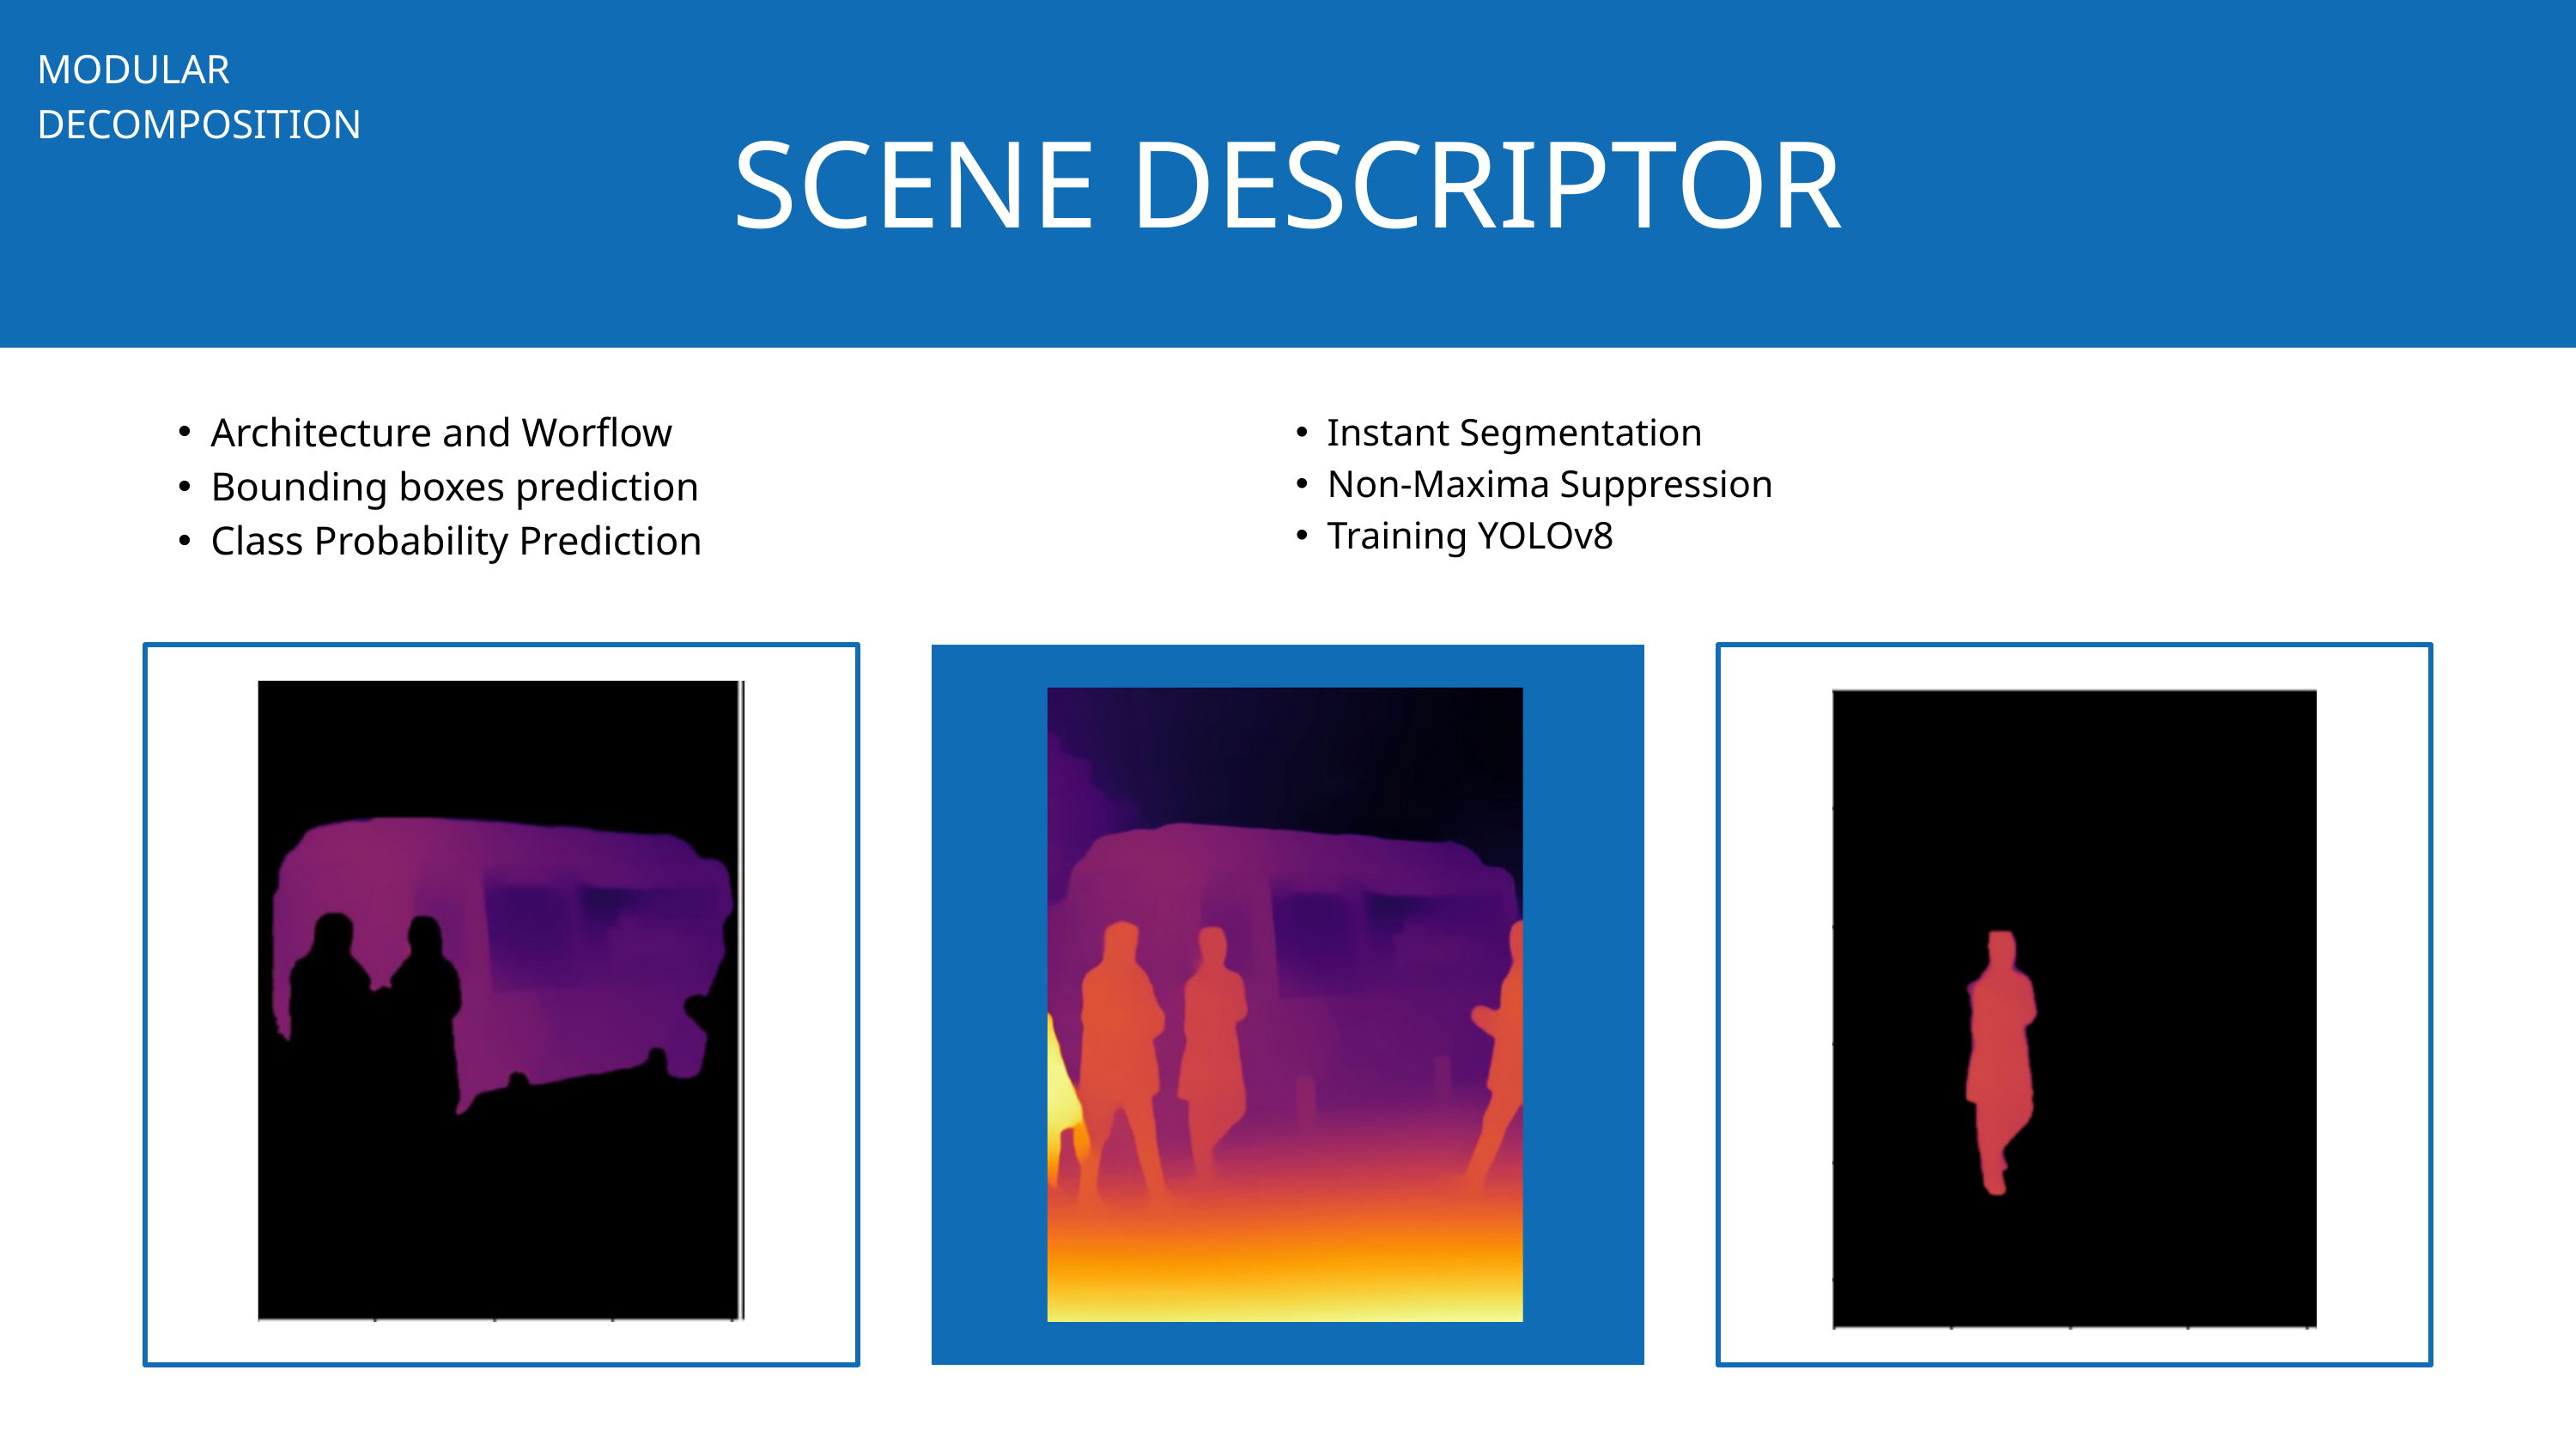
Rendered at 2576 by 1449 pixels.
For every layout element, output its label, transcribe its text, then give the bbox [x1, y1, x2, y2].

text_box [931, 645, 1645, 1366]
text_box Architecture and Worflow Bounding boxes prediction Class Probability Prediction [144, 400, 1203, 621]
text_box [144, 645, 859, 1366]
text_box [1717, 645, 2432, 1366]
text_box Instant Segmentation Non-Maxima Suppression Training YOLOv8 [1264, 401, 2323, 612]
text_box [0, 0, 2576, 348]
